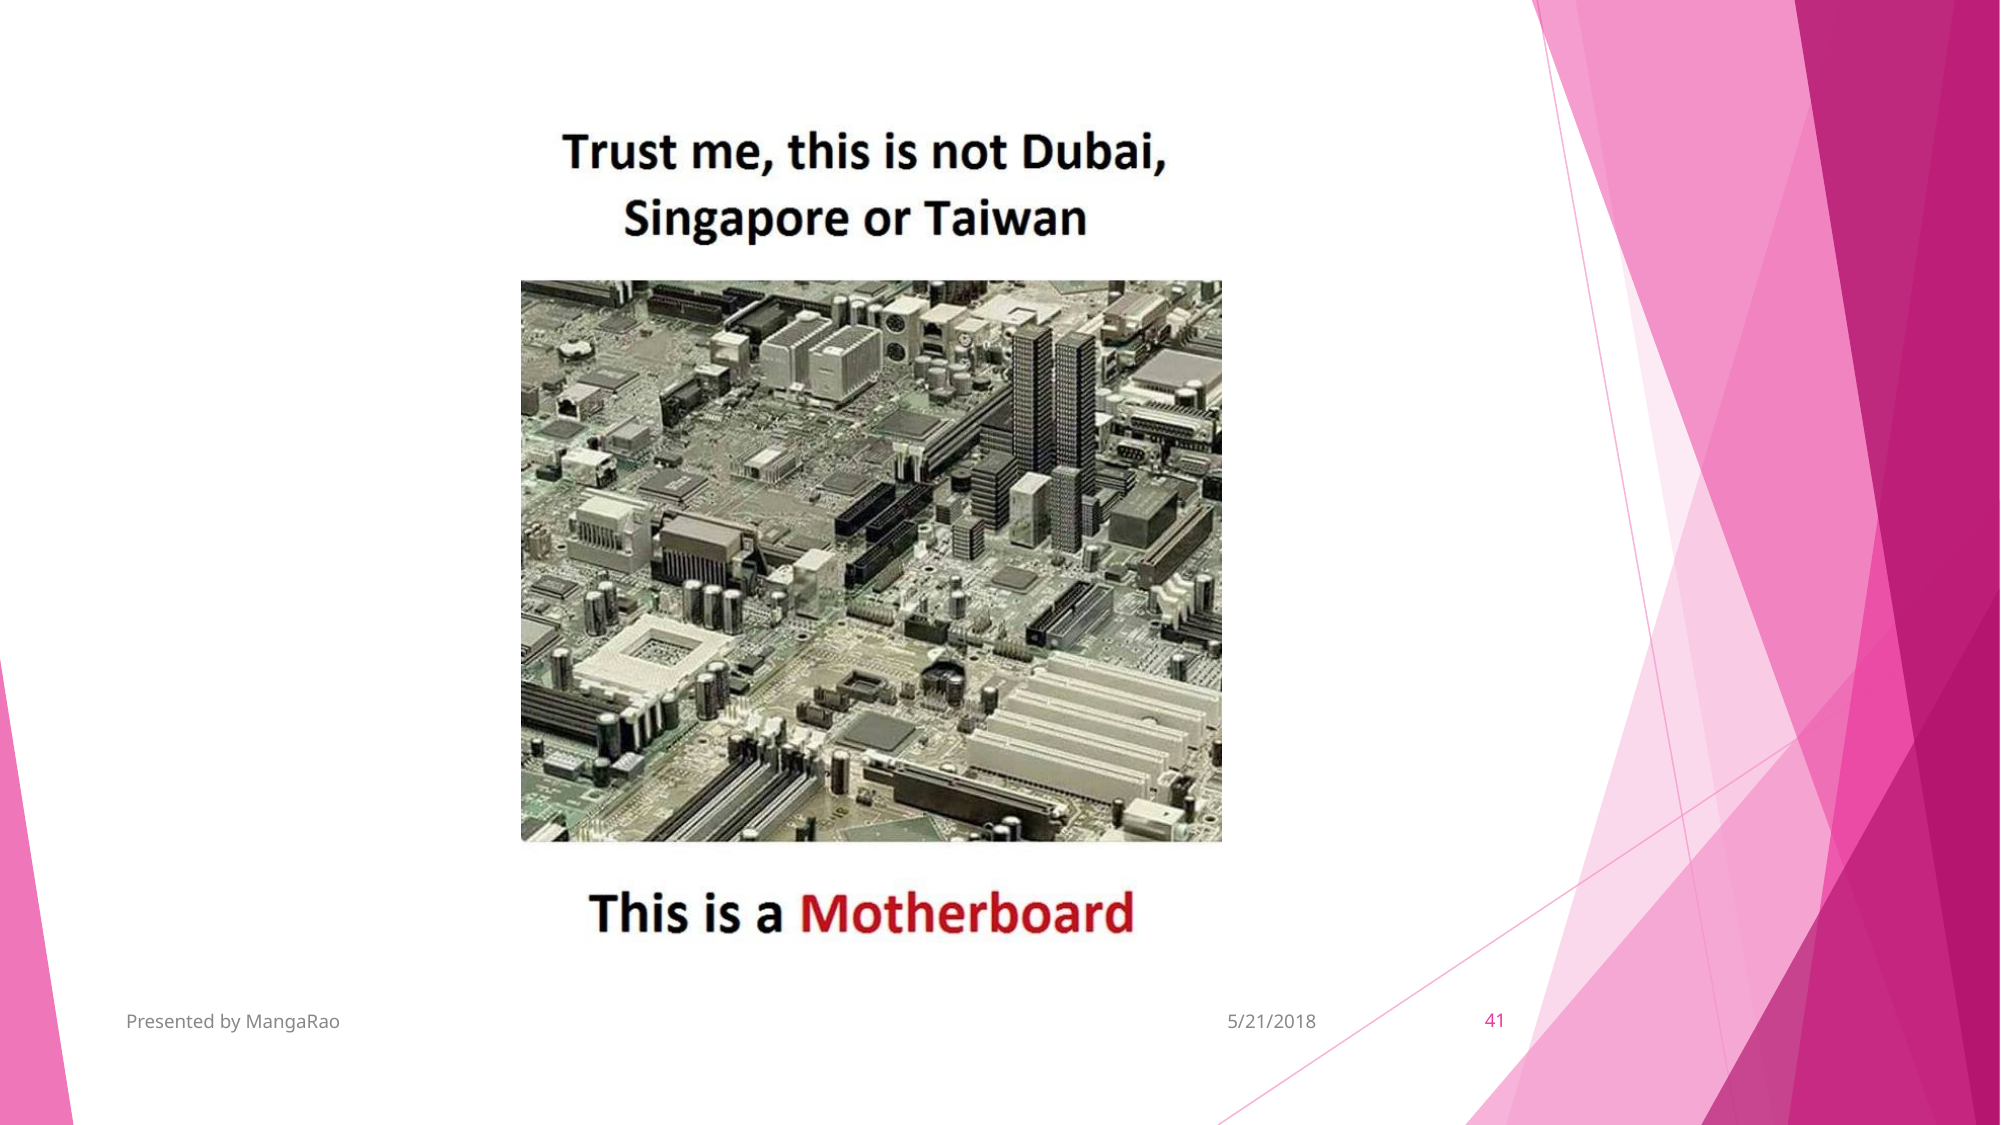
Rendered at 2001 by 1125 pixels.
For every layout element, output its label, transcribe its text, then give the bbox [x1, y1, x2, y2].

slide_number ‹#› [1409, 991, 1522, 1051]
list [521, 84, 1223, 992]
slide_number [1181, 991, 1332, 1051]
footer Presented by MangaRao [111, 991, 1145, 1051]
